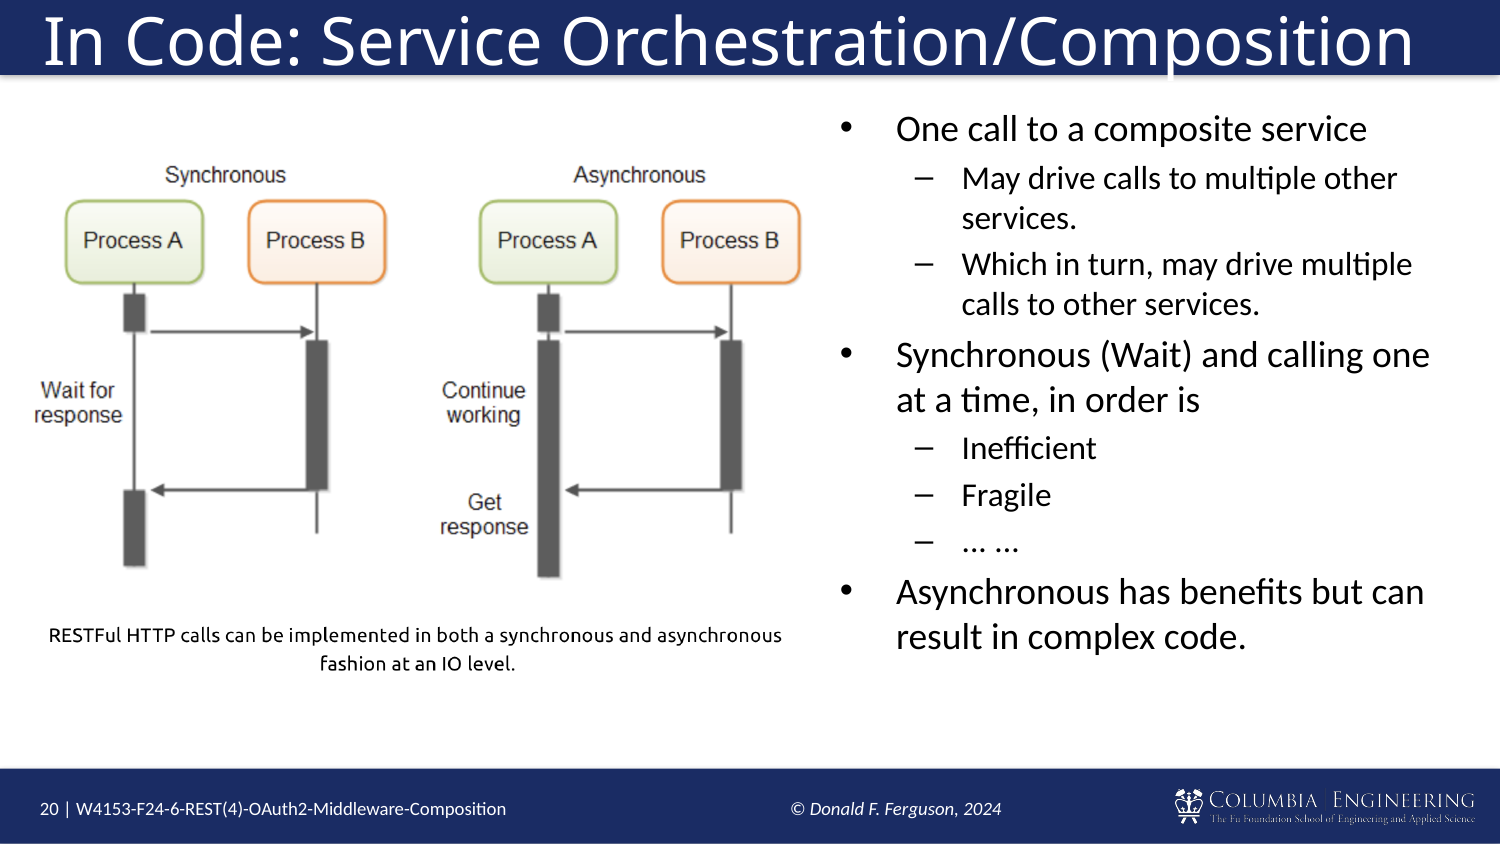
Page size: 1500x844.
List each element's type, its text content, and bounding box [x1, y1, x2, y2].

picture [12, 155, 840, 689]
list One call to a composite service May drive calls to multiple other services. Which in turn, may drive multiple calls to other services. Synchronous (Wait) and calling one at a time, in order is Inefficient Fragile ... ... Asynchronous has benefits but can result in complex code. [825, 96, 1475, 760]
title In Code: Service Orchestration/Composition [28, 0, 1450, 73]
